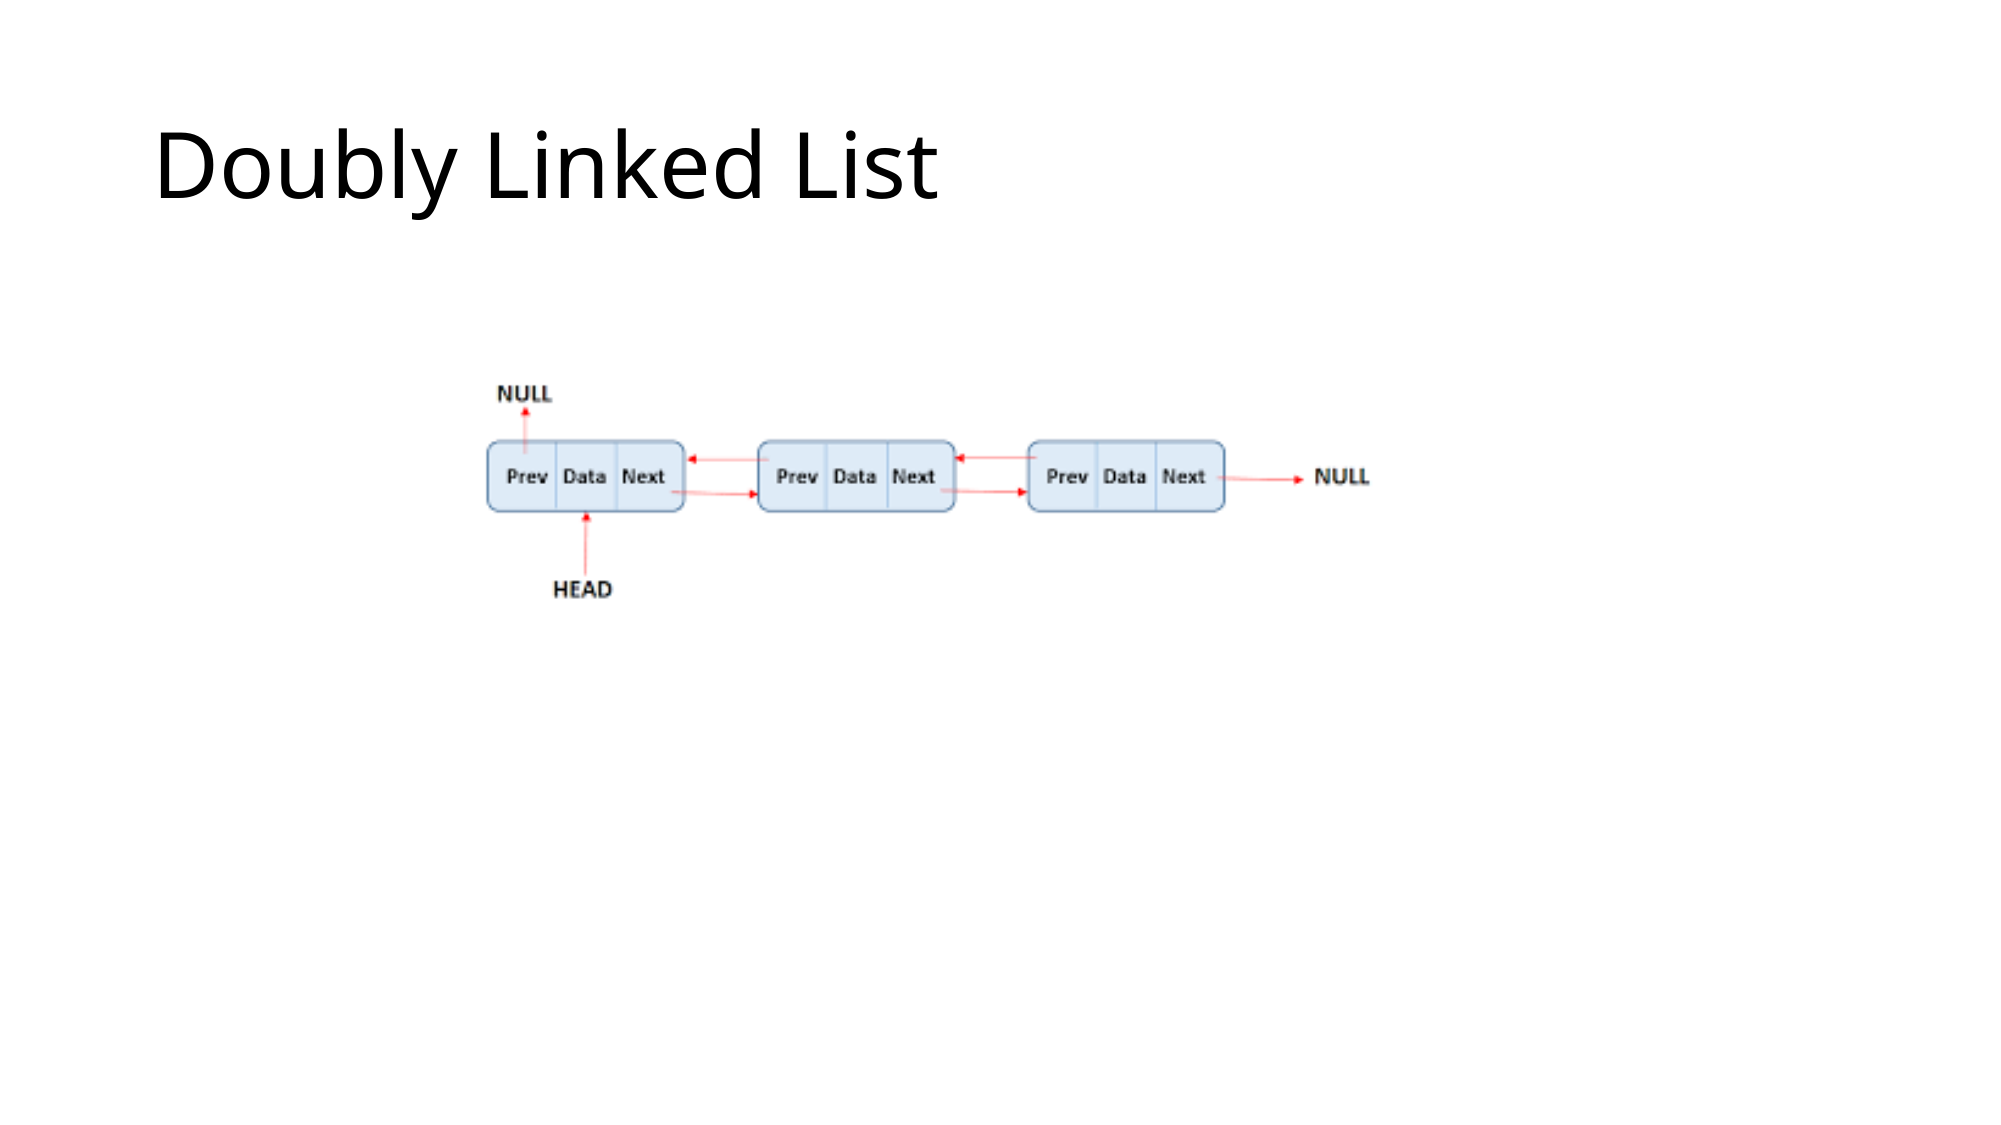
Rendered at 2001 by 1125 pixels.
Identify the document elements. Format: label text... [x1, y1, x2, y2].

picture [458, 335, 1392, 655]
title Doubly Linked List [137, 59, 1863, 278]
